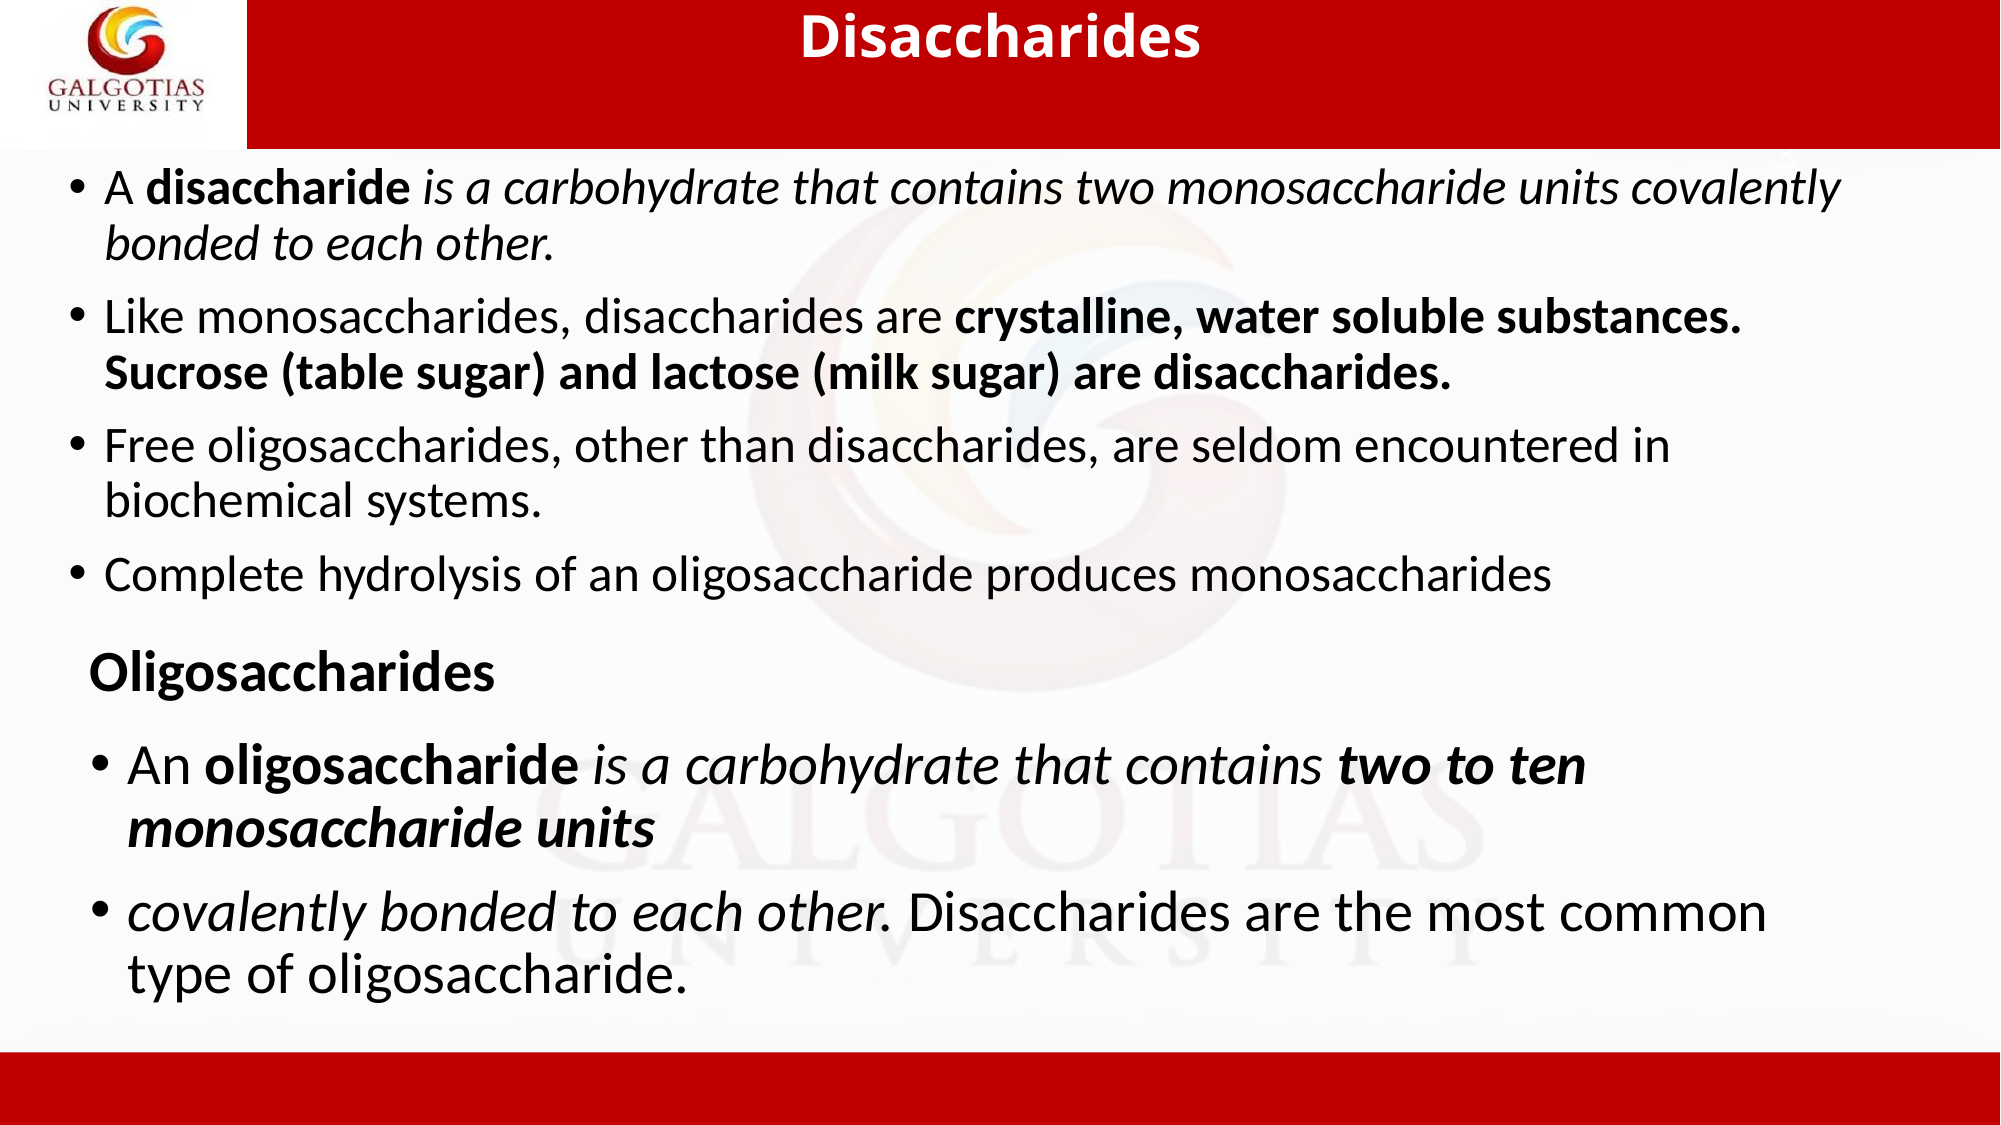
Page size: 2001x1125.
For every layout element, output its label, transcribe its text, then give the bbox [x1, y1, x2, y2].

text_box Oligosaccharides [74, 625, 1075, 711]
text_box 3 [1772, 149, 1797, 153]
text_box Disaccharides [247, 0, 2000, 149]
picture [0, 0, 247, 150]
text_box [0, 1052, 2000, 1125]
text_box An oligosaccharide is a carbohydrate that contains two to ten monosaccharide units covalently bonded to each other. Disaccharides are the most common type of oligosaccharide. [74, 726, 1892, 1085]
list A disaccharide is a carbohydrate that contains two monosaccharide units covalently bonded to each other. Like monosaccharides, disaccharides are crystalline, water soluble substances. Sucrose (table sugar) and lactose (milk sugar) are disaccharides. Free oligosaccharides, other than disaccharides, are seldom encountered in biochemical systems. Complete hydrolysis of an oligosaccharide produces monosaccharides [53, 153, 1871, 616]
